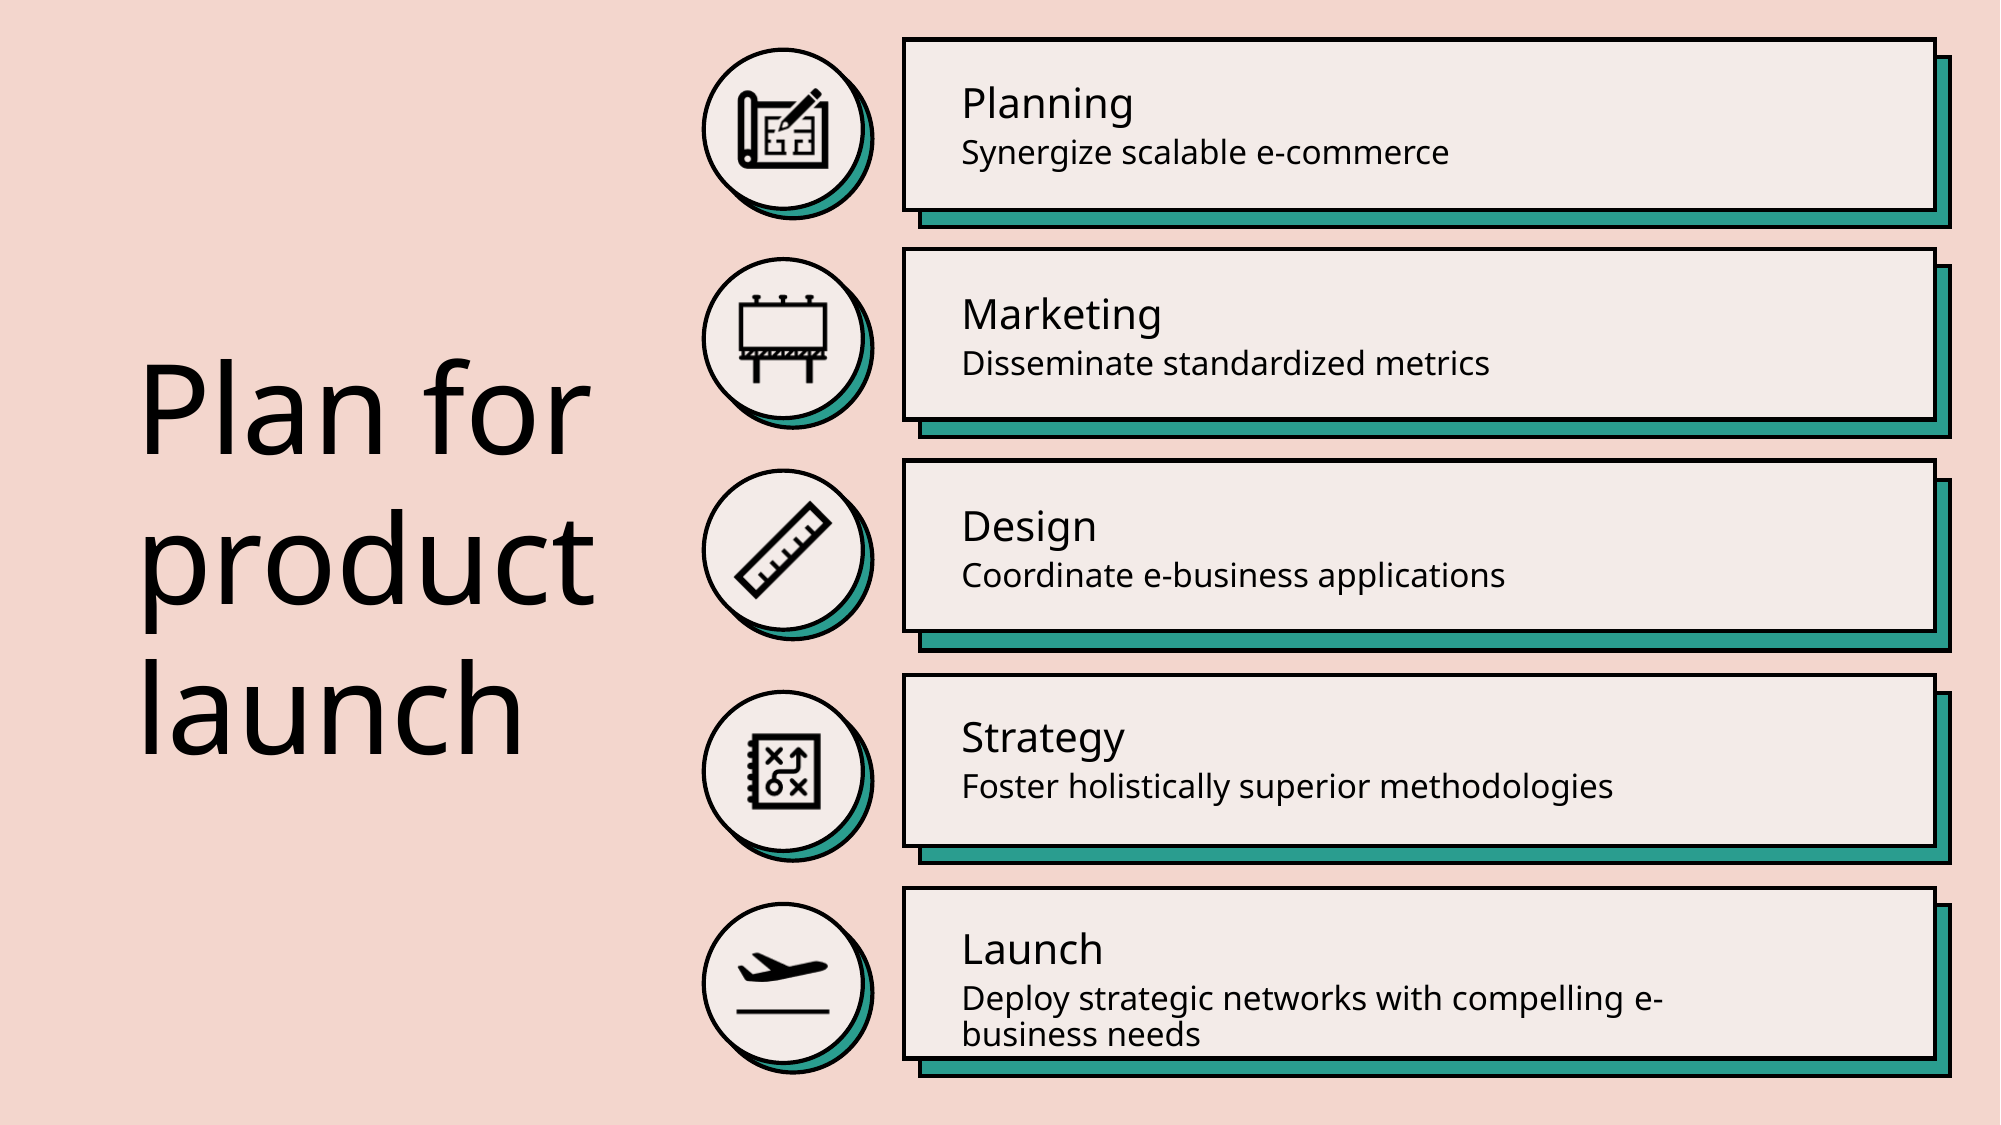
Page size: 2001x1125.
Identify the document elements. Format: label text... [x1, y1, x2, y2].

list Design [946, 498, 1577, 551]
picture [730, 286, 836, 392]
picture [730, 497, 836, 603]
picture [730, 930, 836, 1036]
list Marketing [946, 286, 1577, 339]
list Launch [946, 921, 1577, 974]
list Deploy strategic networks with compelling e-business needs [946, 974, 1772, 1030]
list Disseminate standardized metrics [946, 339, 1772, 396]
list Synergize scalable e-commerce [946, 128, 1772, 184]
list Foster holistically superior methodologies [946, 762, 1772, 819]
list Coordinate e-business applications [946, 551, 1772, 607]
list Strategy [946, 709, 1577, 762]
picture [730, 76, 836, 182]
title Plan for product launch [120, 319, 647, 789]
picture [730, 718, 836, 824]
list Planning [946, 75, 1577, 128]
